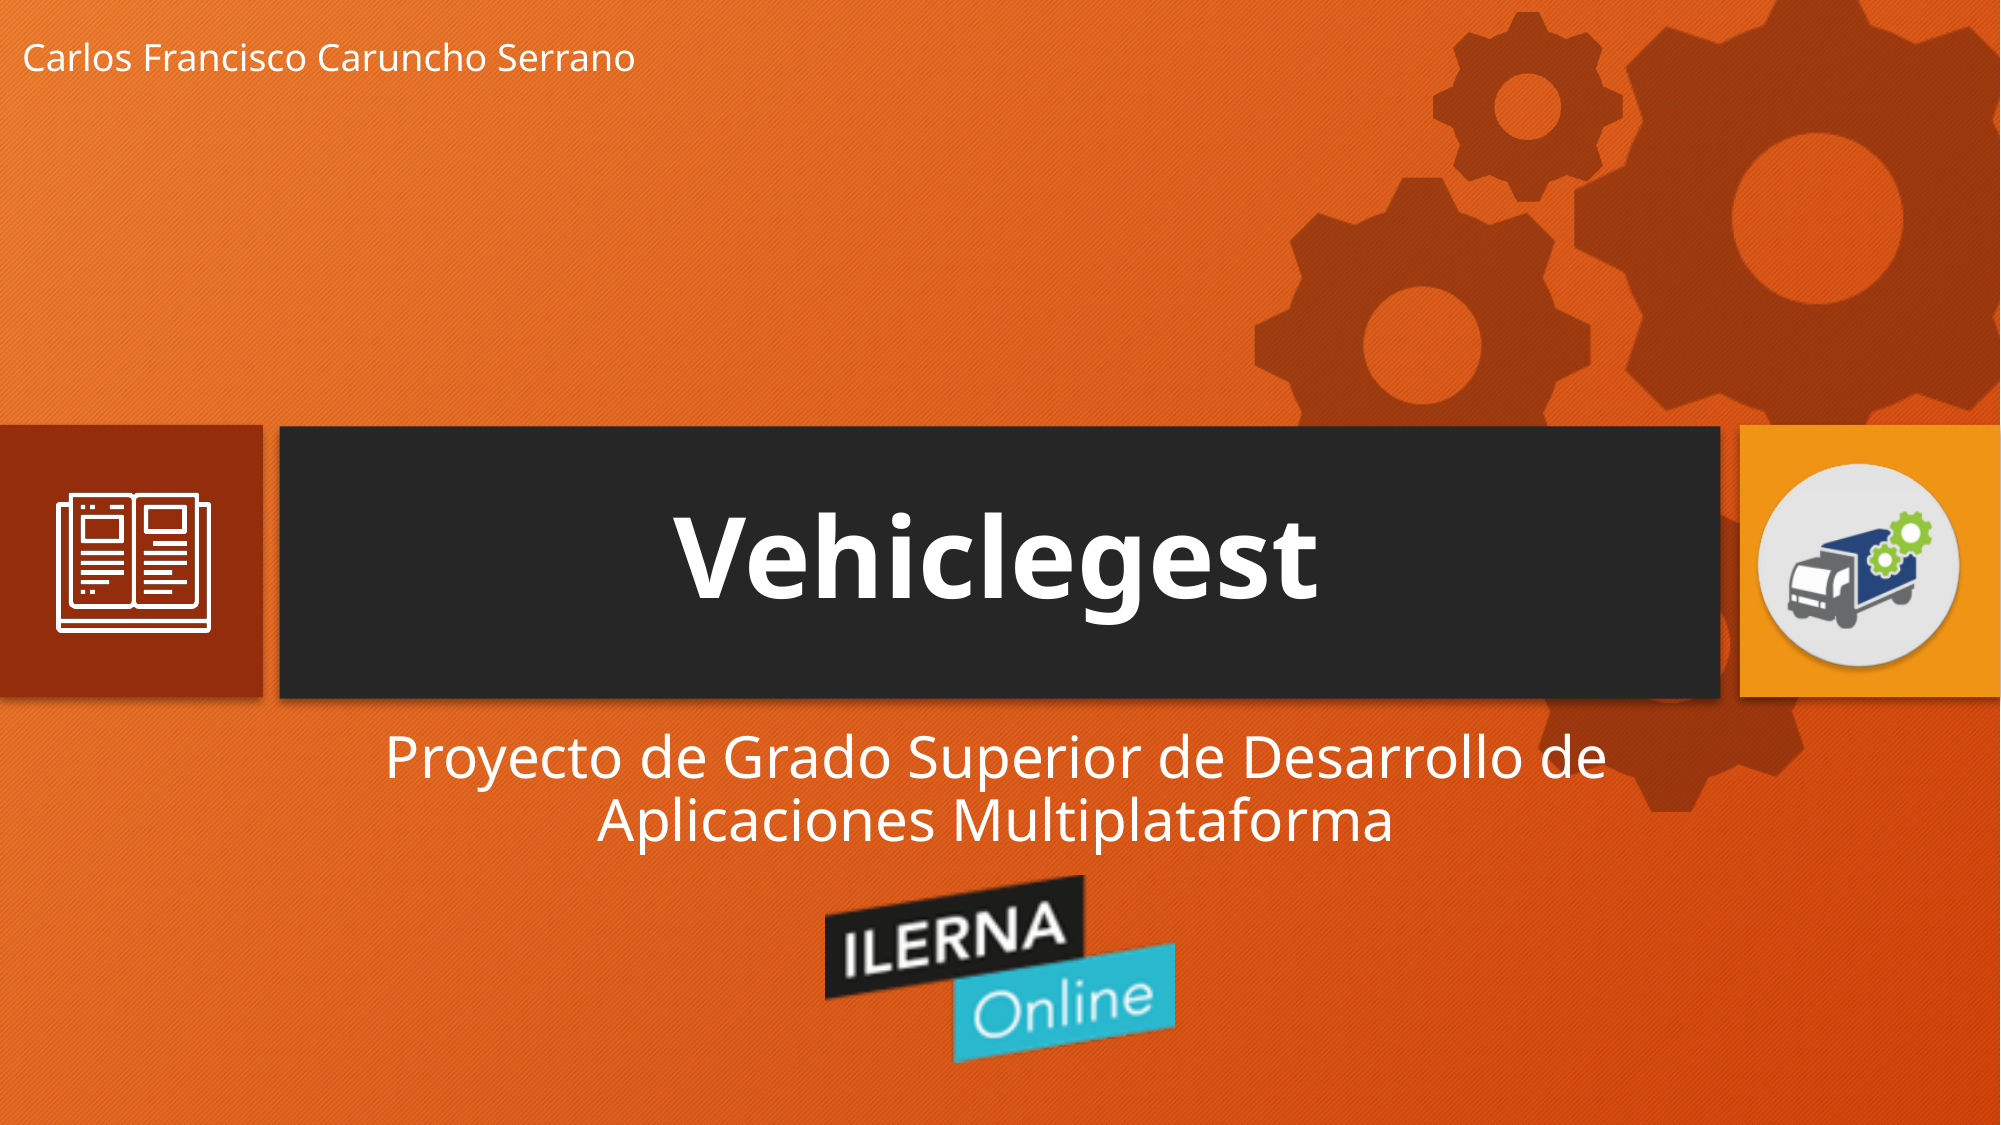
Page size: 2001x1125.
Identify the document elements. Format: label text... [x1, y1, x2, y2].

picture [1186, 0, 2000, 881]
title Vehiclegest [299, 449, 1694, 676]
picture [1749, 455, 1969, 676]
text_box Carlos Francisco Caruncho Serrano [7, 26, 652, 87]
subtitle Proyecto de Grado Superior de Desarrollo de Aplicaciones Multiplataforma [300, 720, 1694, 905]
picture [825, 875, 1175, 1063]
picture [56, 485, 211, 640]
